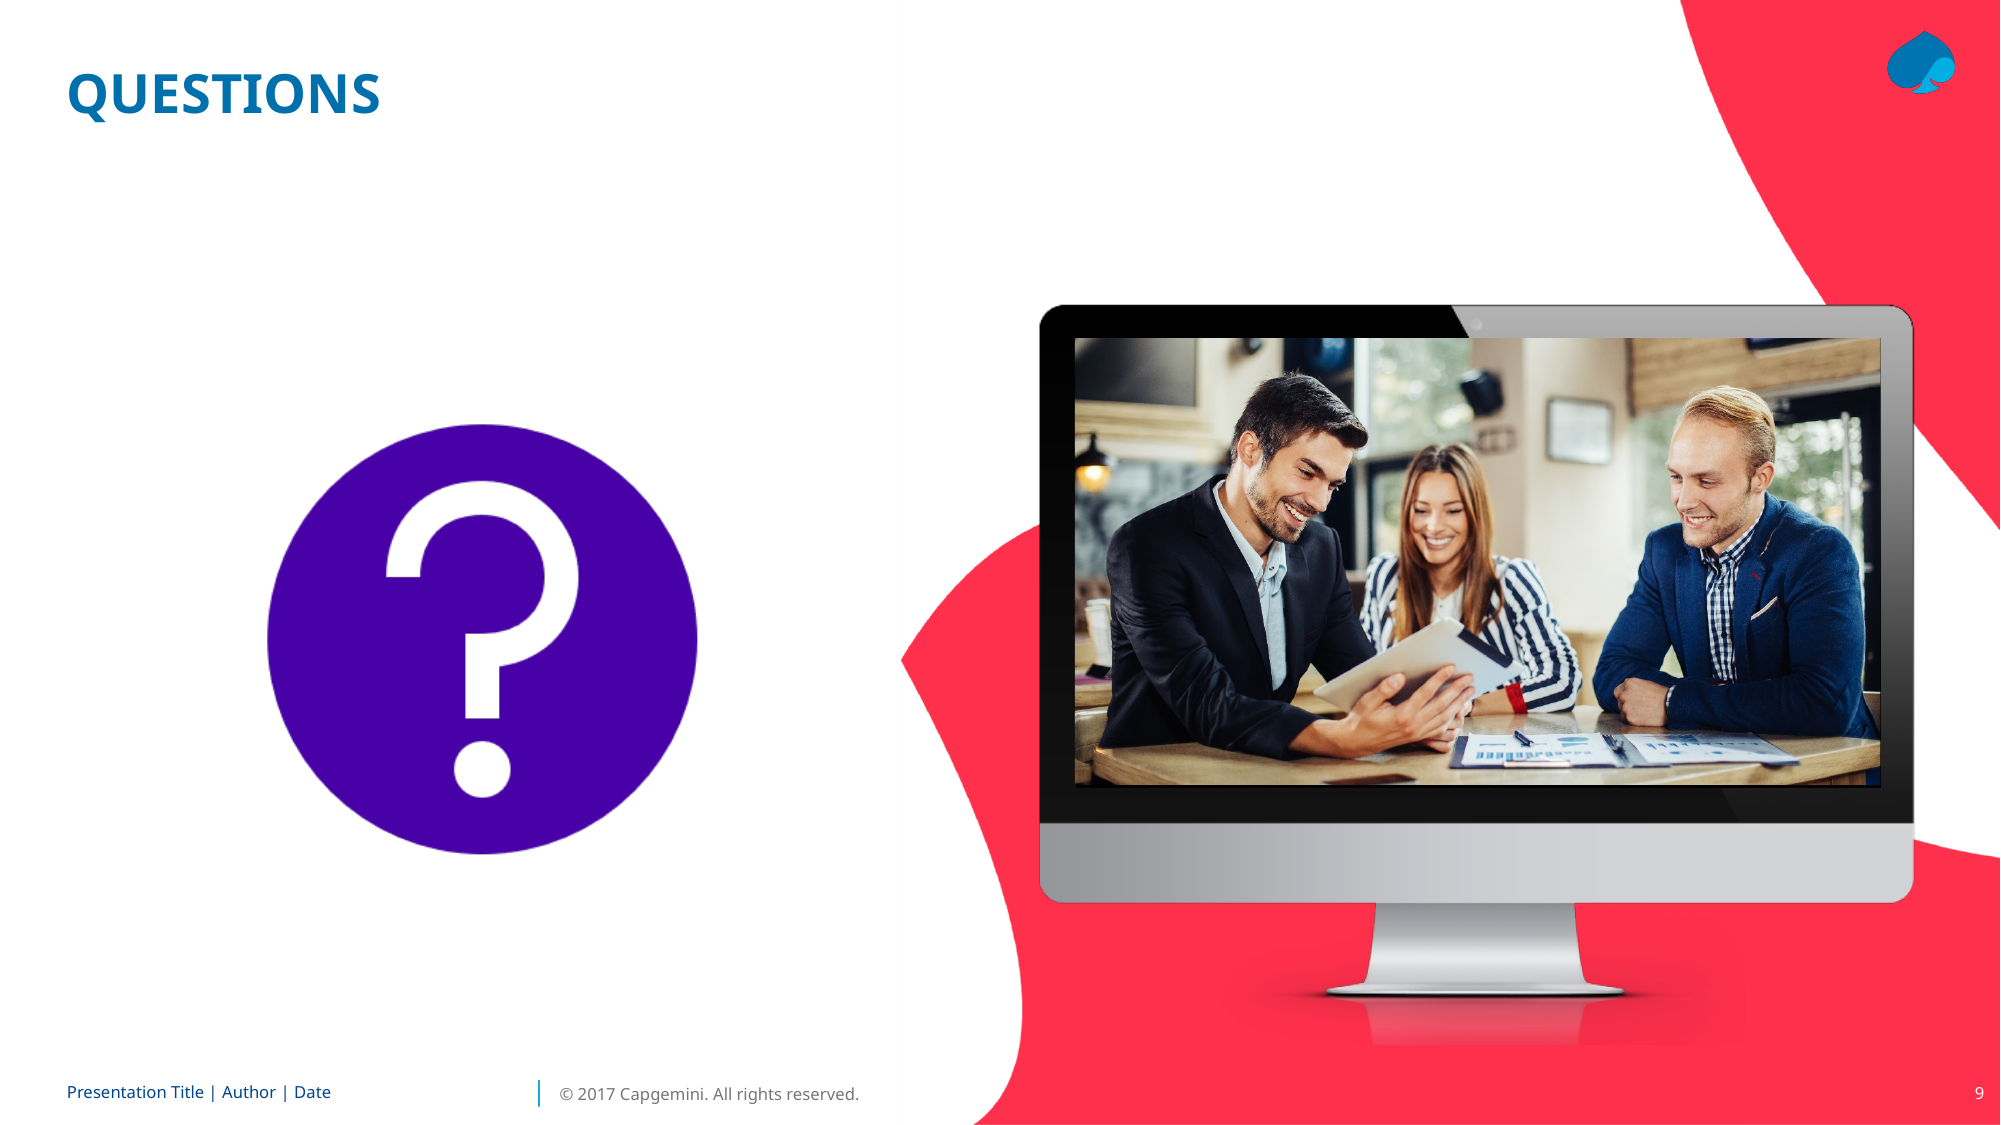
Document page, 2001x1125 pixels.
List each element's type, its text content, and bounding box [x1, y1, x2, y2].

picture [902, 0, 2000, 1124]
picture [211, 368, 754, 911]
picture [1074, 337, 1881, 785]
title QUESTIONS [66, 66, 1686, 208]
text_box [952, 278, 2000, 1045]
